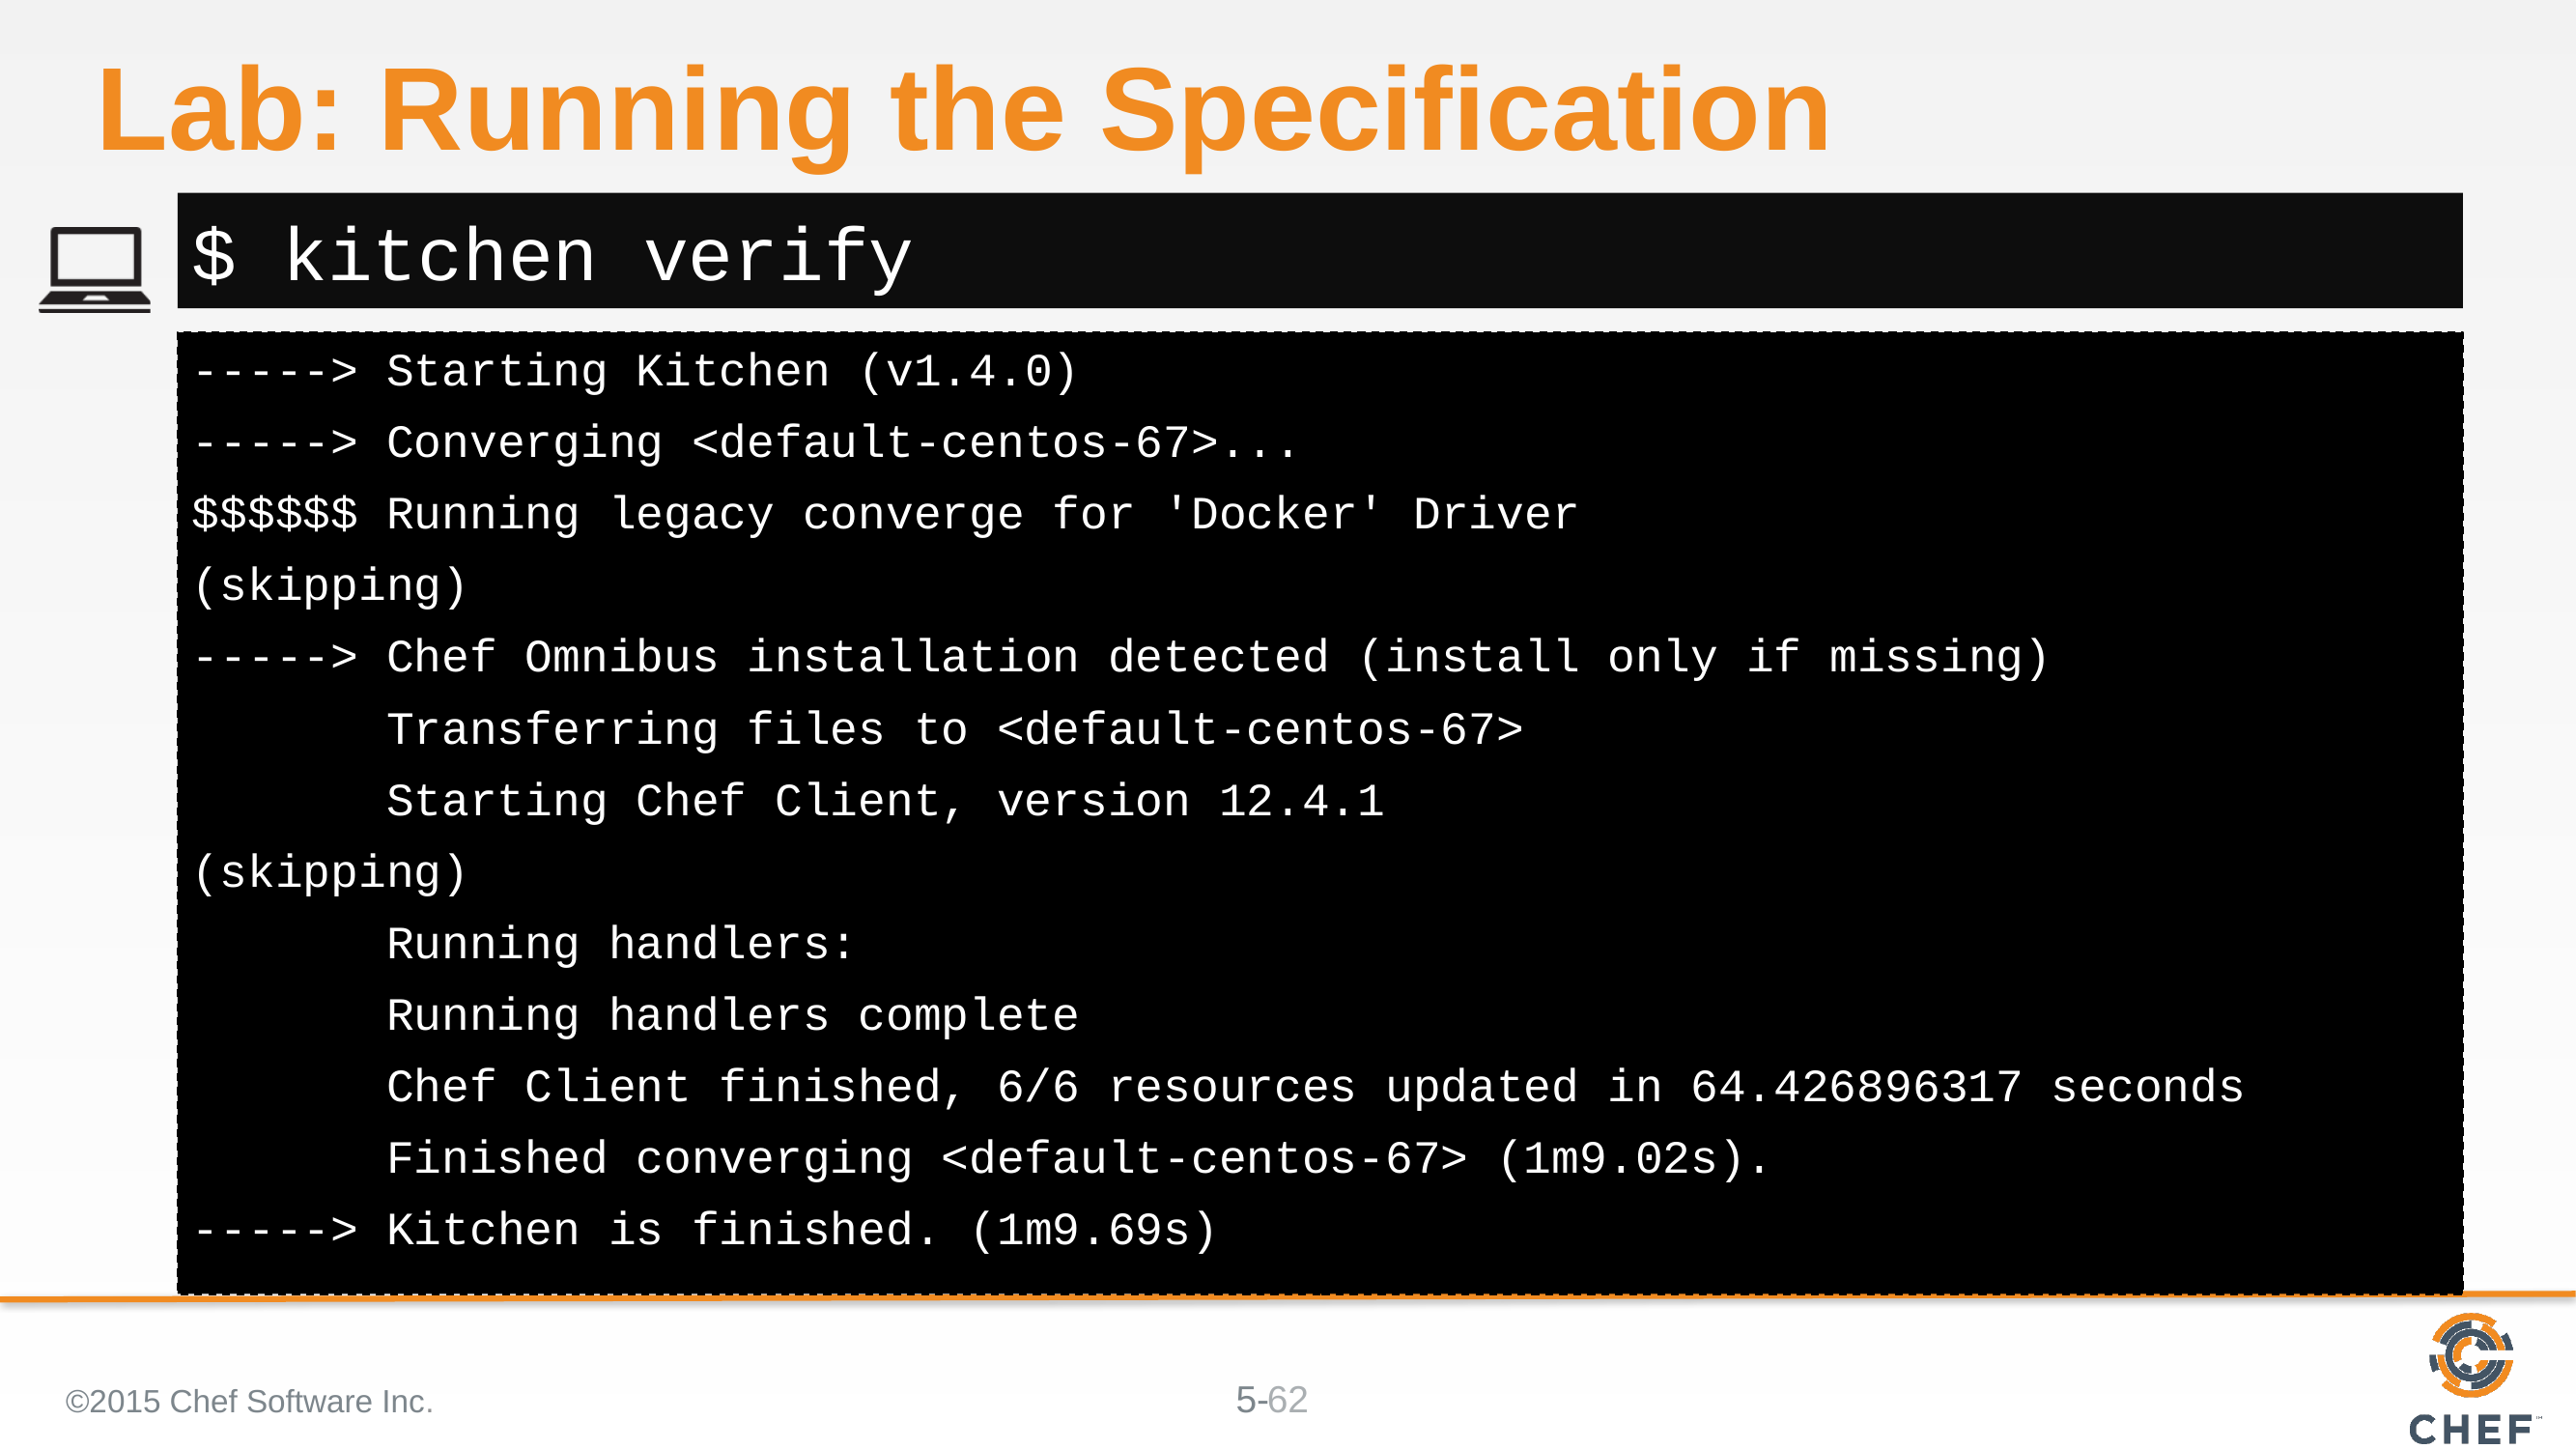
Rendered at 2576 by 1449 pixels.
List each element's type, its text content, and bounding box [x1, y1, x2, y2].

title Lab: Running the Specification [96, 48, 2463, 180]
list $ kitchen verify [177, 192, 2463, 309]
list -----> Starting Kitchen (v1.4.0) -----> Converging <default-centos-67>... $$$$$$ Running legacy converge for 'Docker' Driver (skipping) -----> Chef Omnibus installation detected (install only if missing) Transferring files to <default-centos-67> Starting Chef Client, version 12.4.1 (skipping) Running handlers: Running handlers complete Chef Client finished, 6/6 resources updated in 64.426896317 seconds Finished converging <default-centos-67> (1m9.02s). -----> Kitchen is finished. (1m9.69s) [177, 331, 2464, 1295]
slide_number 62 [998, 1359, 1578, 1437]
footer ©2015 Chef Software Inc. [51, 1359, 952, 1440]
picture [2399, 1297, 2550, 1449]
